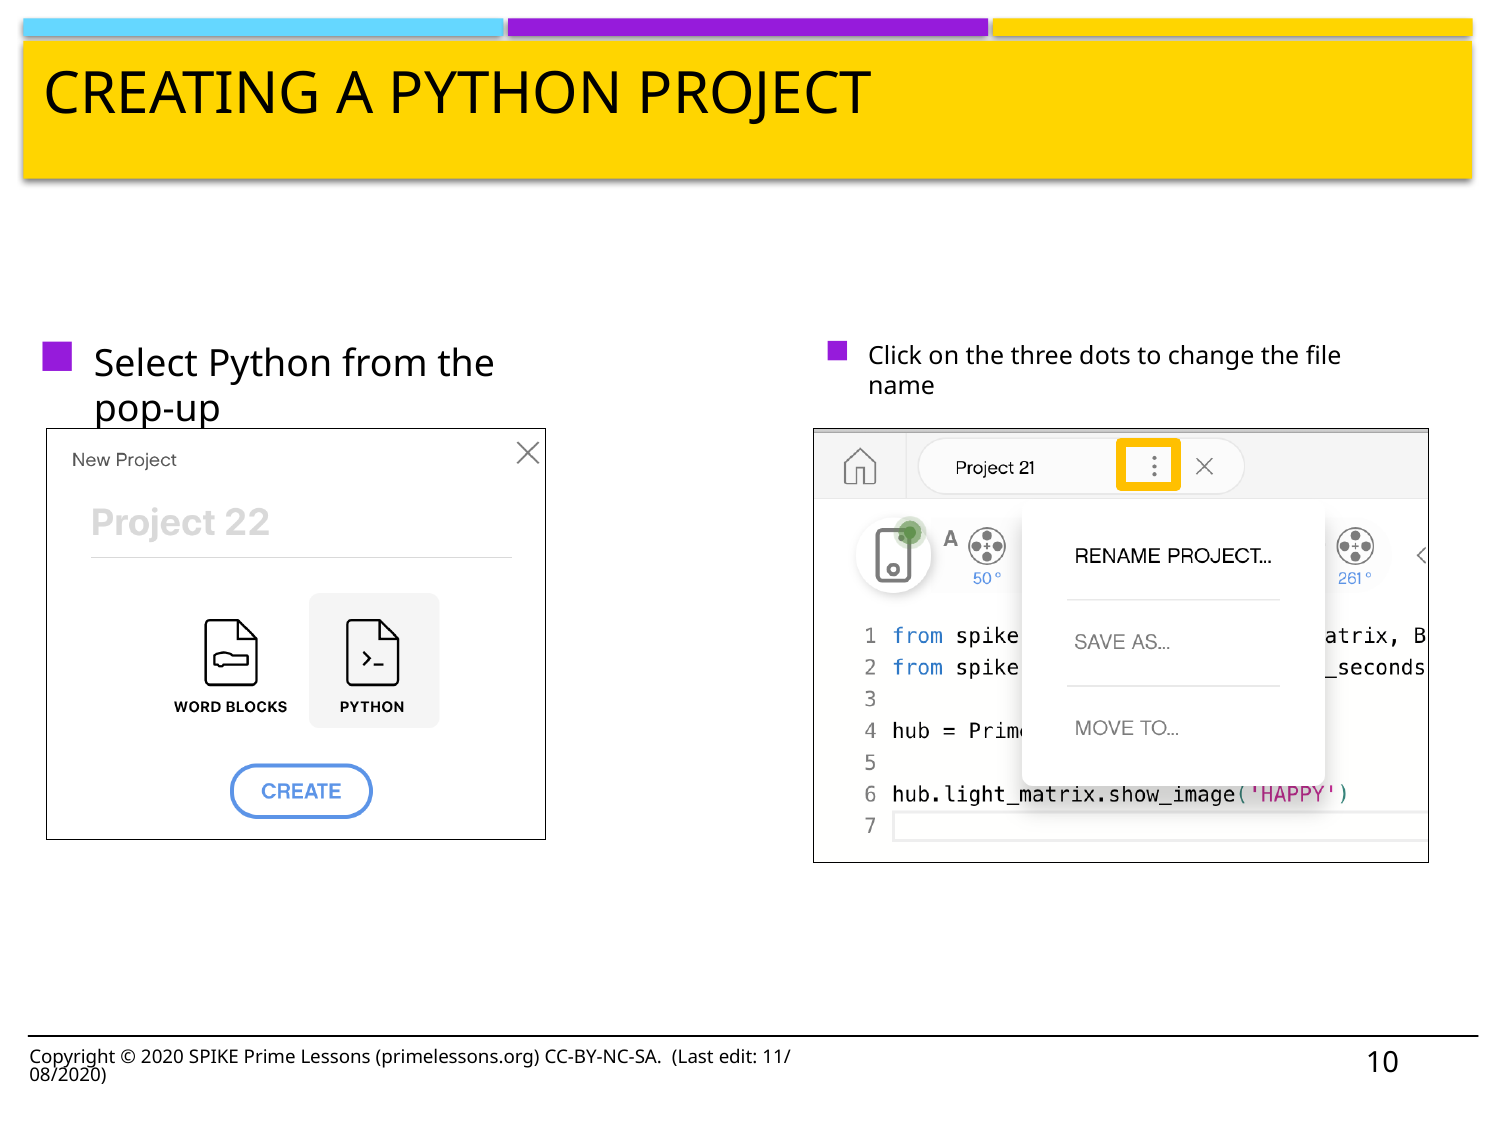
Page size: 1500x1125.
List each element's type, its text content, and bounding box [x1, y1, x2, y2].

picture [812, 427, 1429, 863]
picture [45, 427, 547, 840]
slide_number 10 [1351, 1036, 1478, 1097]
title CREATING A PYTHON PROJECT [28, 48, 1464, 172]
footer Copyright © 2020 SPIKE Prime Lessons (primelessons.org) CC-BY-NC-SA. (Last edit: 11/08/2020) [14, 1036, 814, 1097]
list Select Python from the pop-up [28, 331, 579, 407]
text_box Click on the three dots to change the file name [813, 331, 1364, 407]
